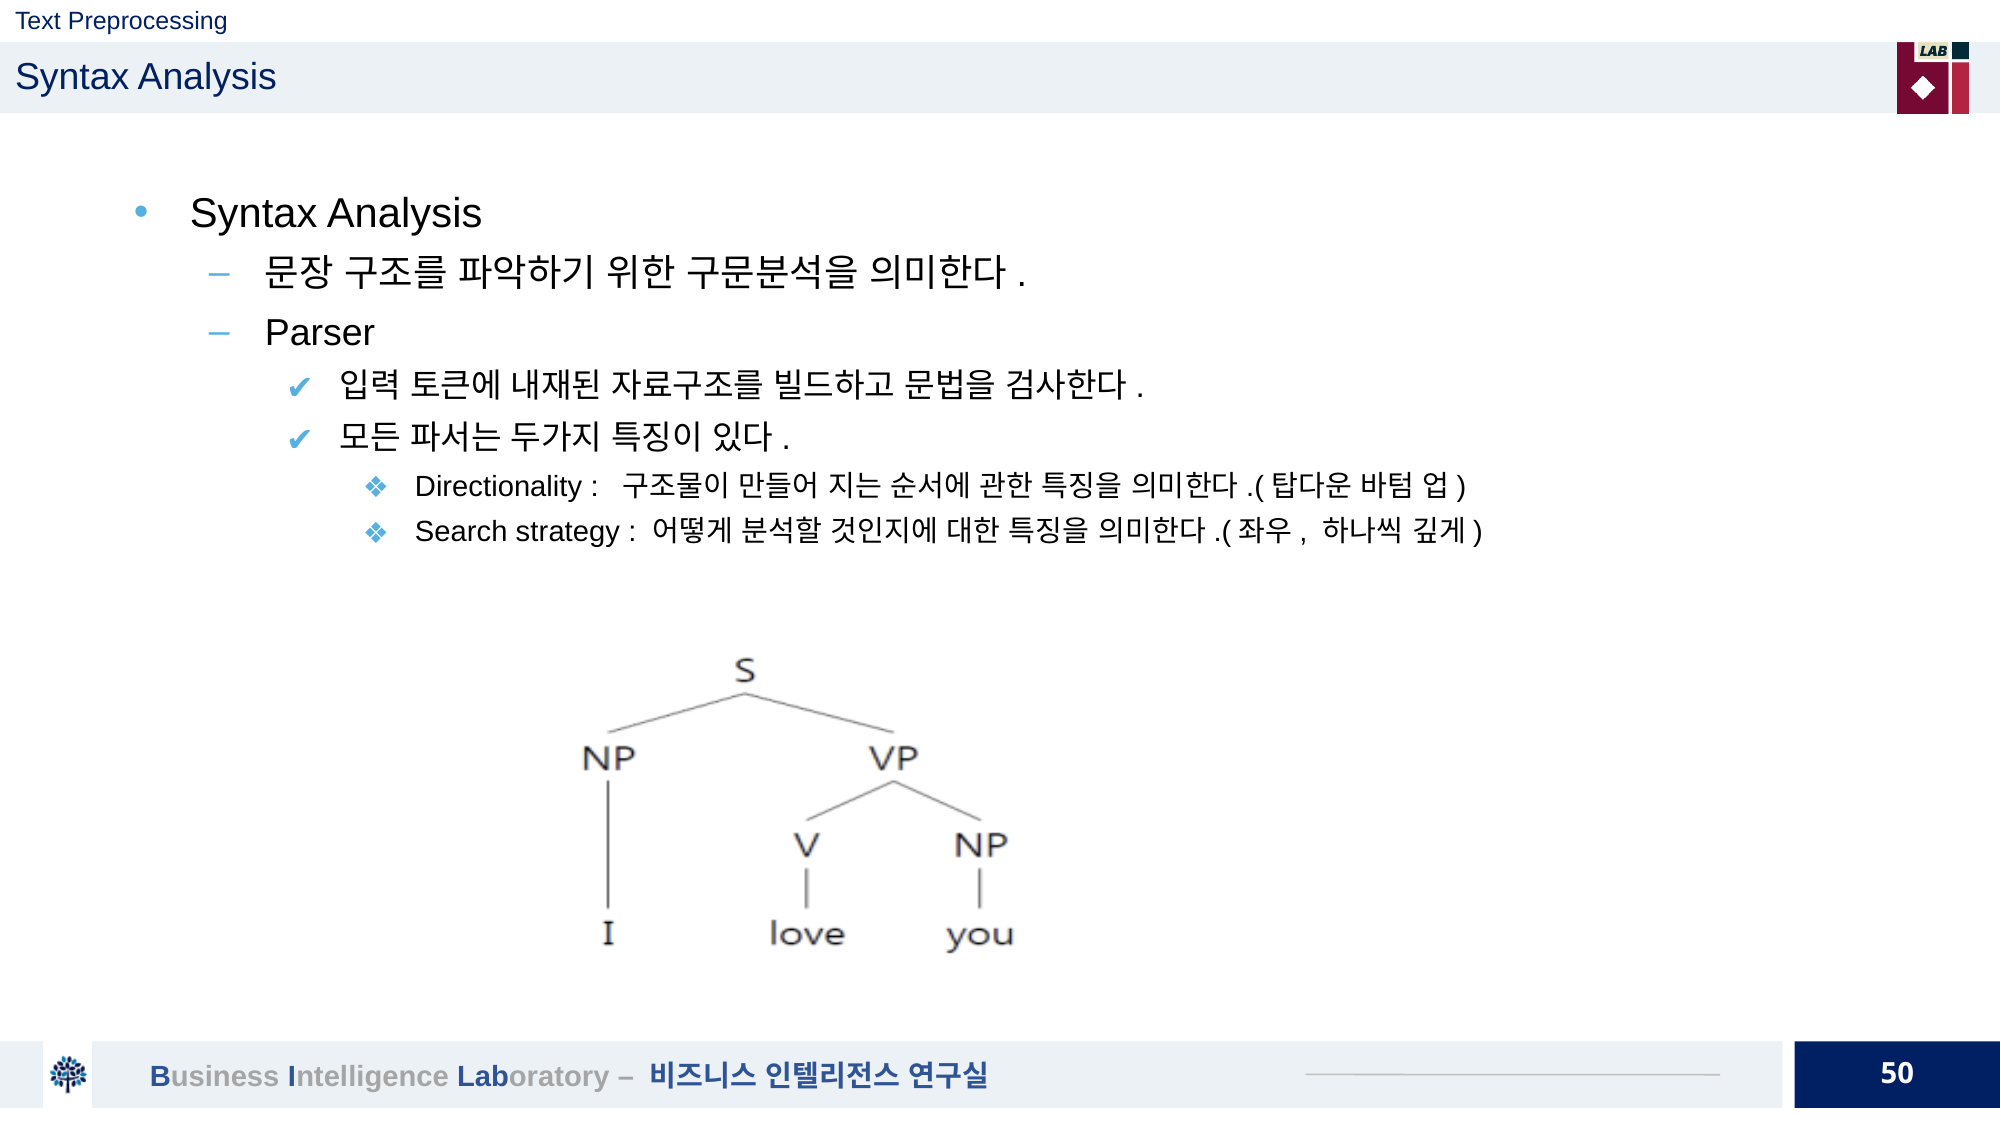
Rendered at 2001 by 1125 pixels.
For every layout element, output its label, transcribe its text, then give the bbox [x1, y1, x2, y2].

picture [43, 1041, 92, 1108]
picture [463, 649, 1070, 962]
picture [1897, 41, 1969, 114]
text_box Syntax Analysis 문장 구조를 파악하기 위한 구문분석을 의미한다. Parser 입력 토큰에 내재된 자료구조를 빌드하고 문법을 검사한다. 모든 파서는 두가지 특징이 있다. Directionality : 구조물이 만들어 지는 순서에 관한 특징을 의미한다.(탑다운 바텀 업) Search strategy : 어떻게 분석할 것인지에 대한 특징을 의미한다.(좌우, 하나씩 깊게) [98, 163, 1952, 1053]
title Text Preprocessing [0, 0, 598, 42]
subtitle Syntax Analysis [0, 42, 1326, 113]
slide_number 50 [1825, 1044, 1970, 1105]
